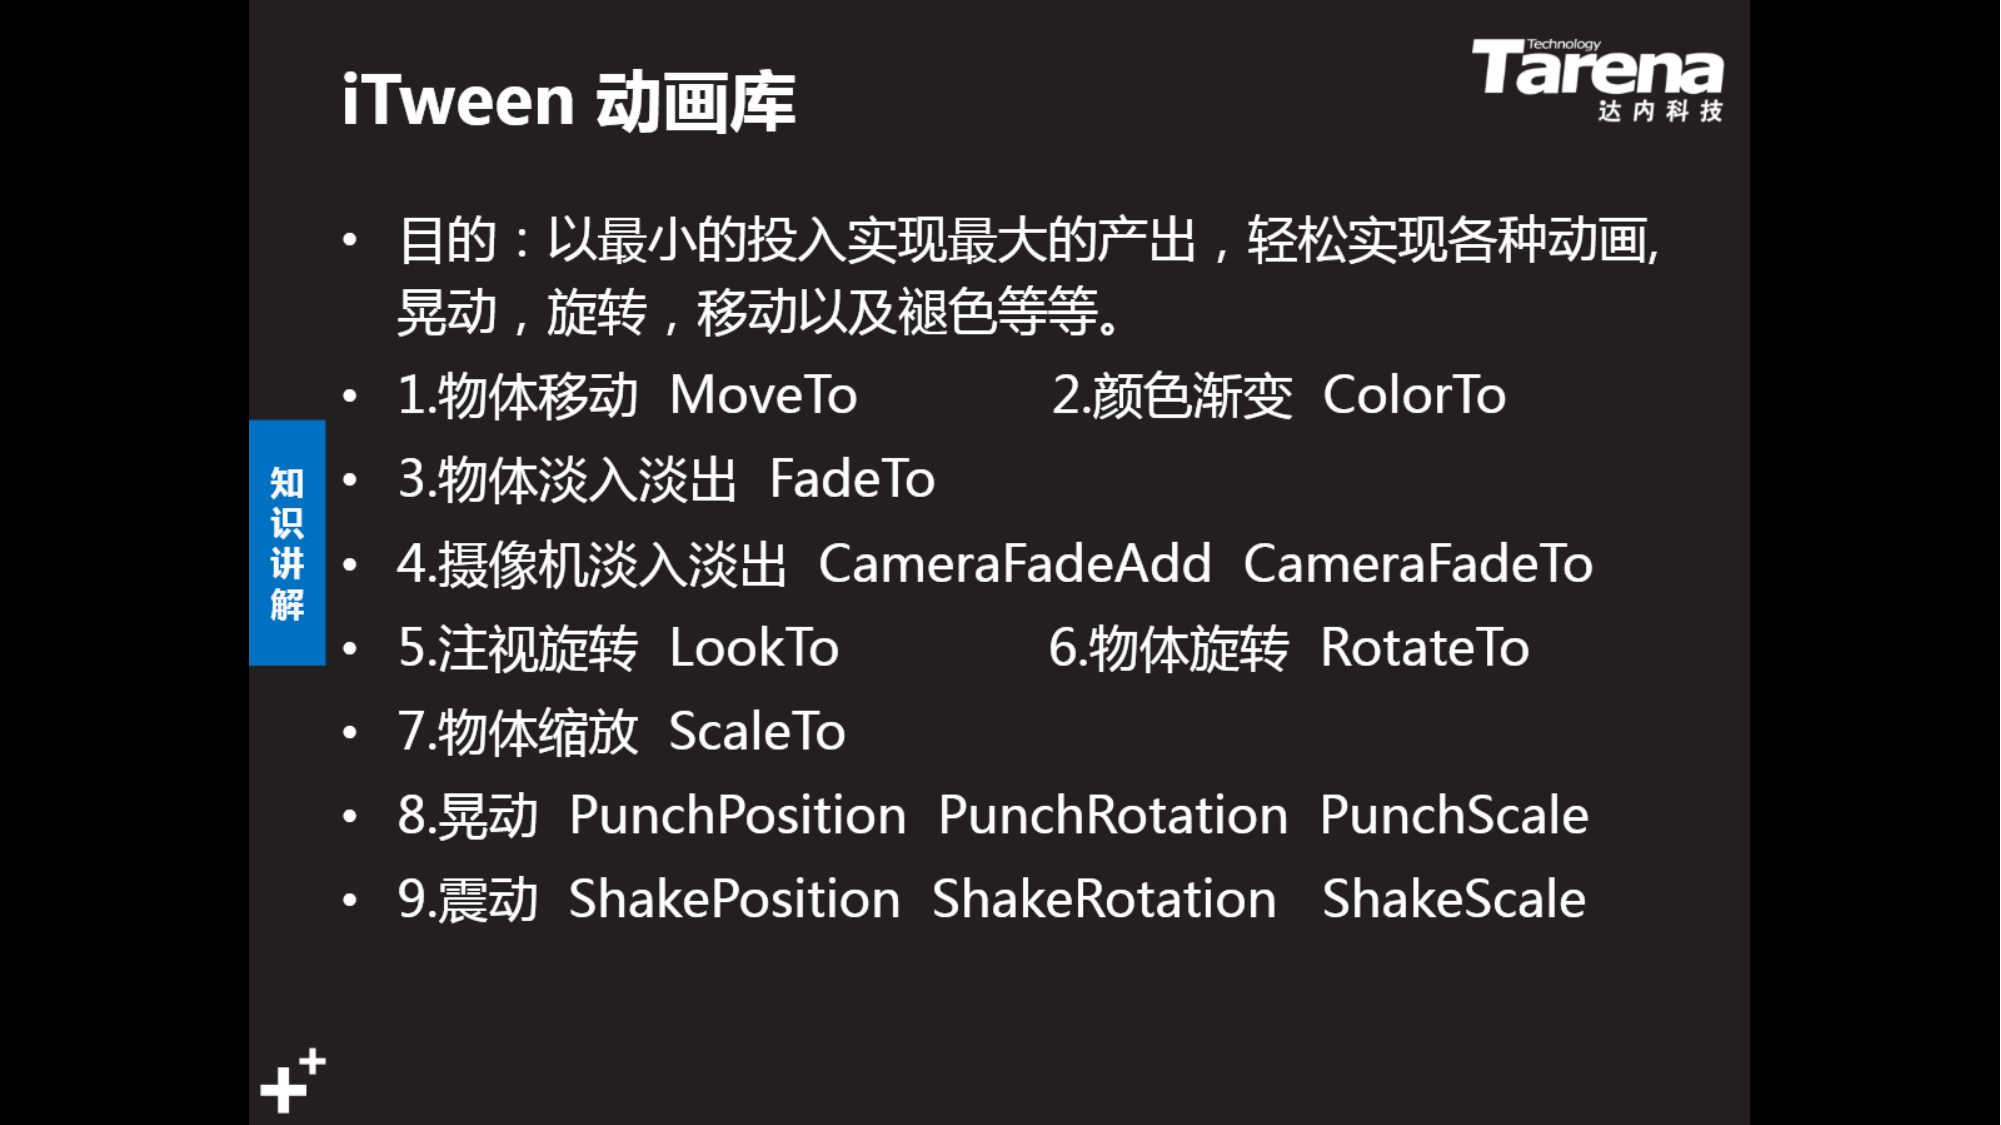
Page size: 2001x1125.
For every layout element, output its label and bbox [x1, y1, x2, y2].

picture [249, 0, 1750, 1125]
